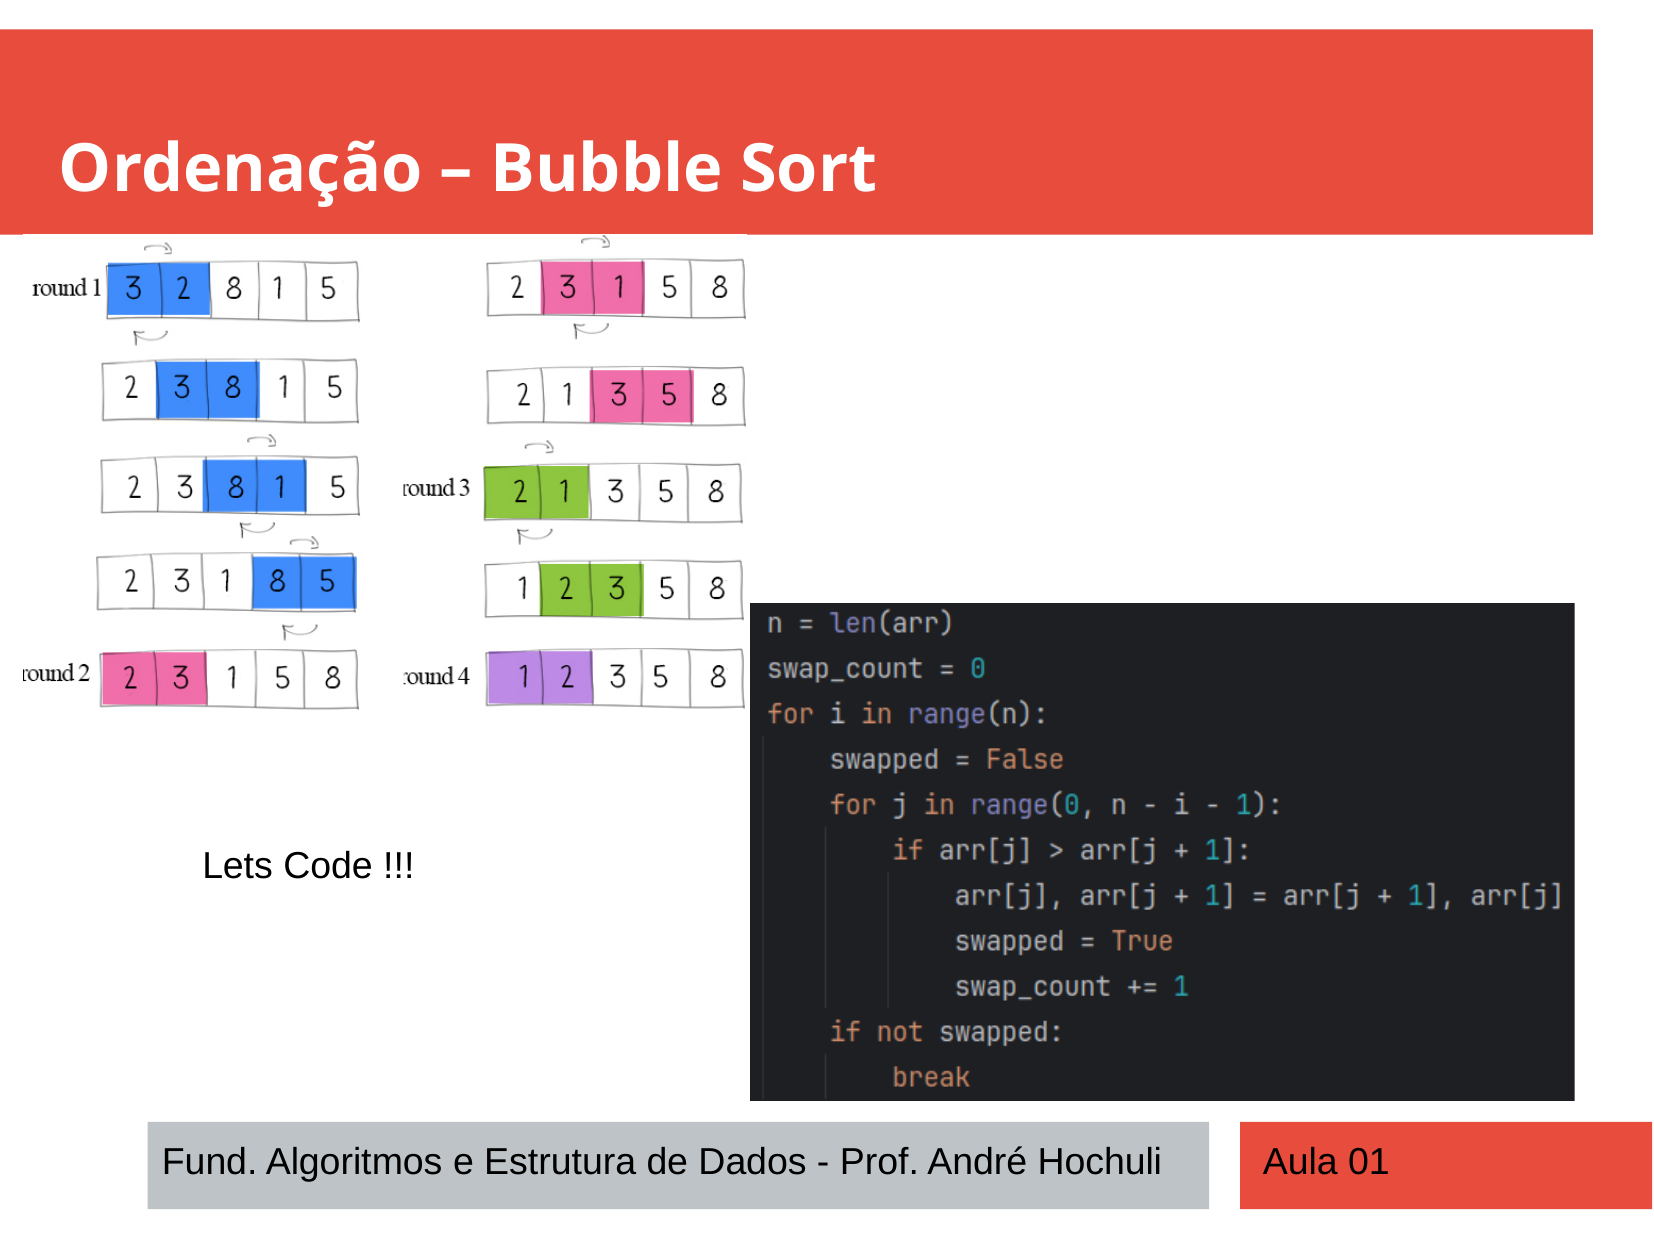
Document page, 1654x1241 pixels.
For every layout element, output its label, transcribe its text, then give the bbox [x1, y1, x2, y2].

picture [749, 603, 1575, 1101]
text_box Lets Code !!! [37, 834, 749, 975]
text_box Ordenação – Bubble Sort [58, 58, 1593, 206]
text_box Aula 01 [1248, 1129, 1622, 1188]
text_box Fund. Algoritmos e Estrutura de Dados - Prof. André Hochuli [147, 1129, 1204, 1188]
picture [23, 234, 747, 713]
